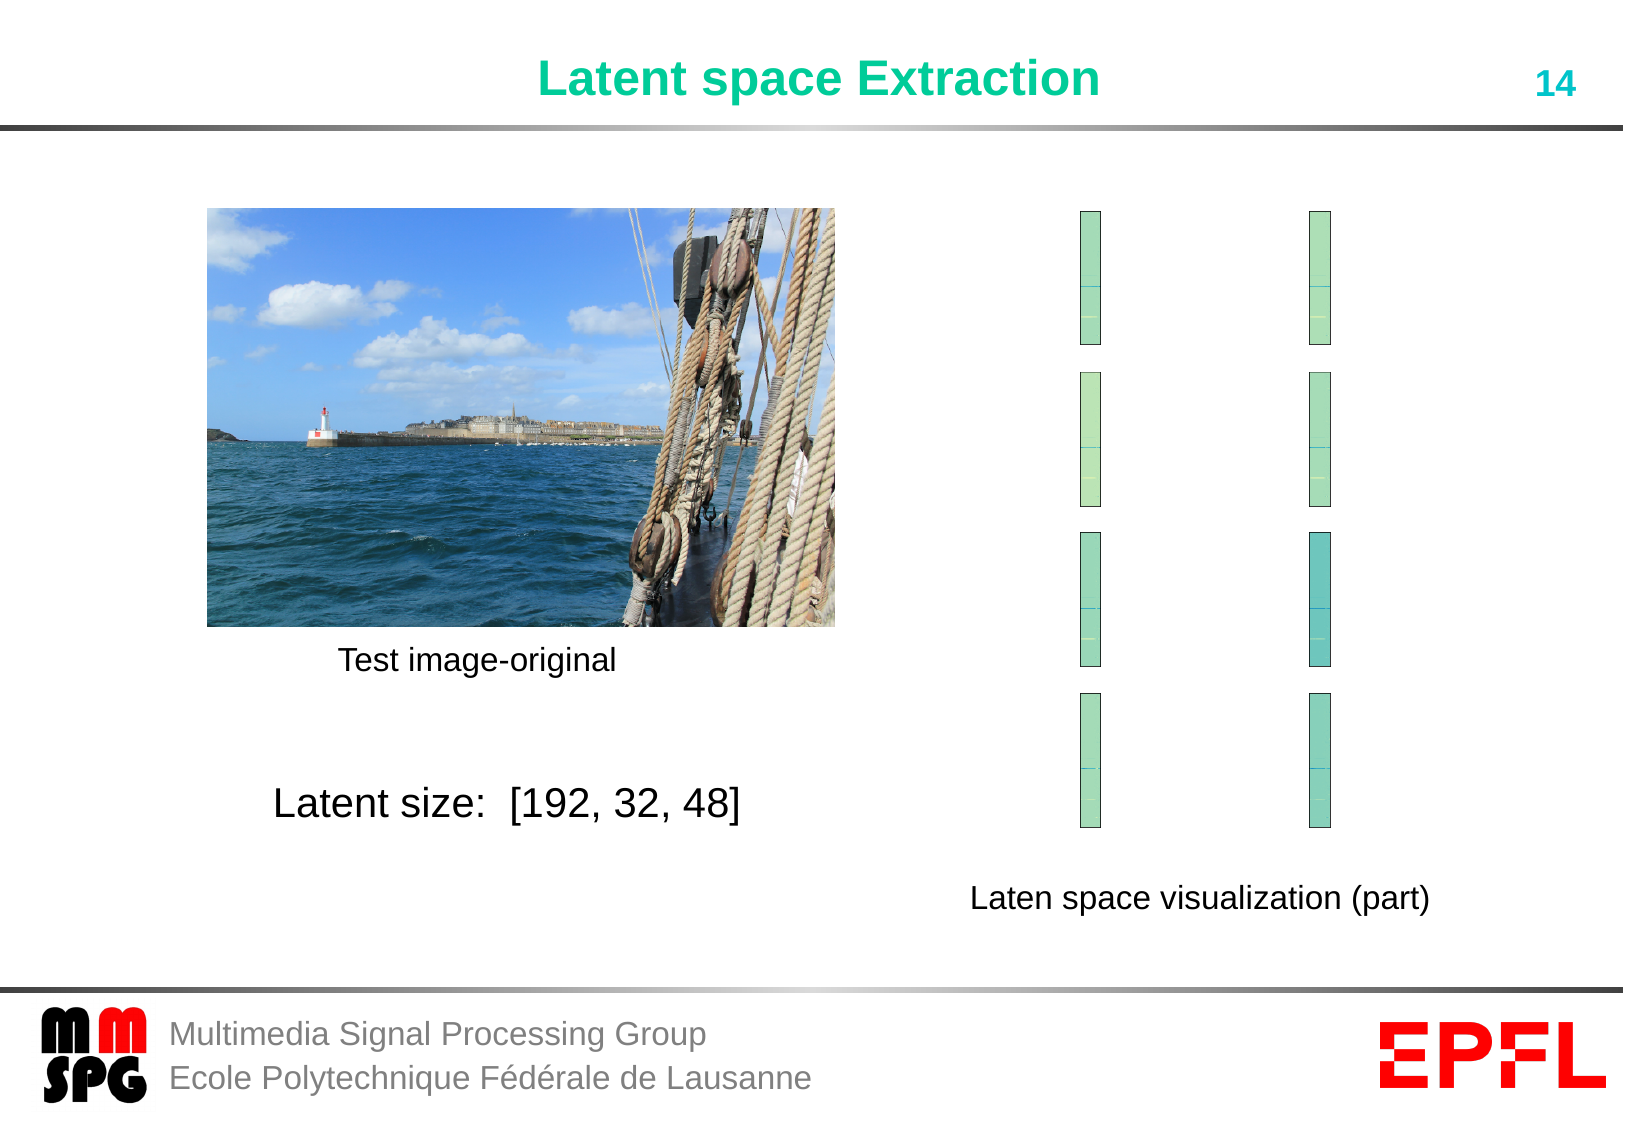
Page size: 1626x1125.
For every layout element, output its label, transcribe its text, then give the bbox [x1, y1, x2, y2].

picture [207, 208, 835, 628]
picture [1380, 1022, 1606, 1088]
text_box Laten space visualization (part) [955, 868, 1459, 924]
text_box Test image-original [323, 635, 720, 686]
text_box Latent size: [192, 32, 48] [258, 768, 835, 833]
picture [31, 998, 156, 1112]
title Latent space Extraction [148, 30, 1491, 113]
picture [1070, 202, 1344, 835]
